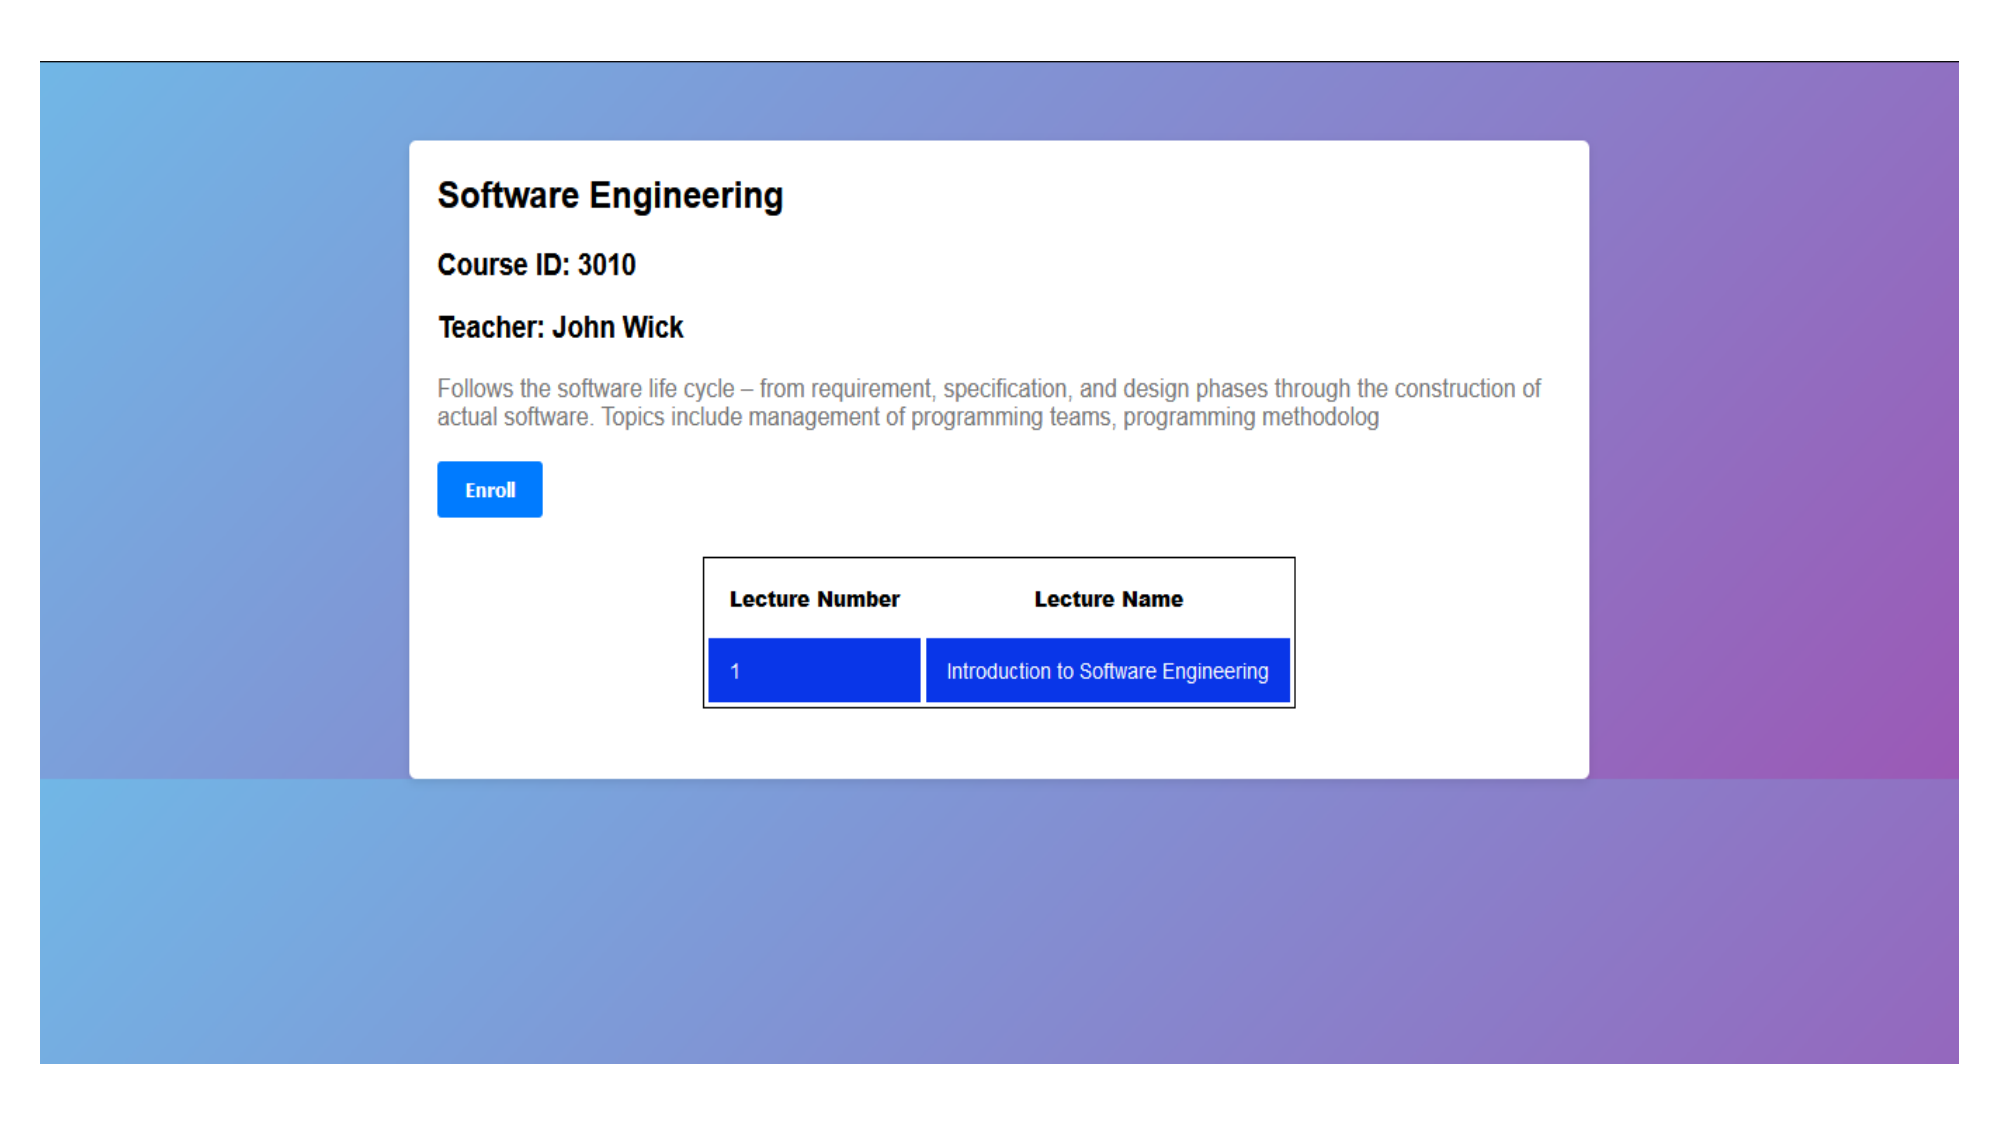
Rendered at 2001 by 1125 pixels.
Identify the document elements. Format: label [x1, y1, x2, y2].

picture [40, 61, 1959, 1064]
